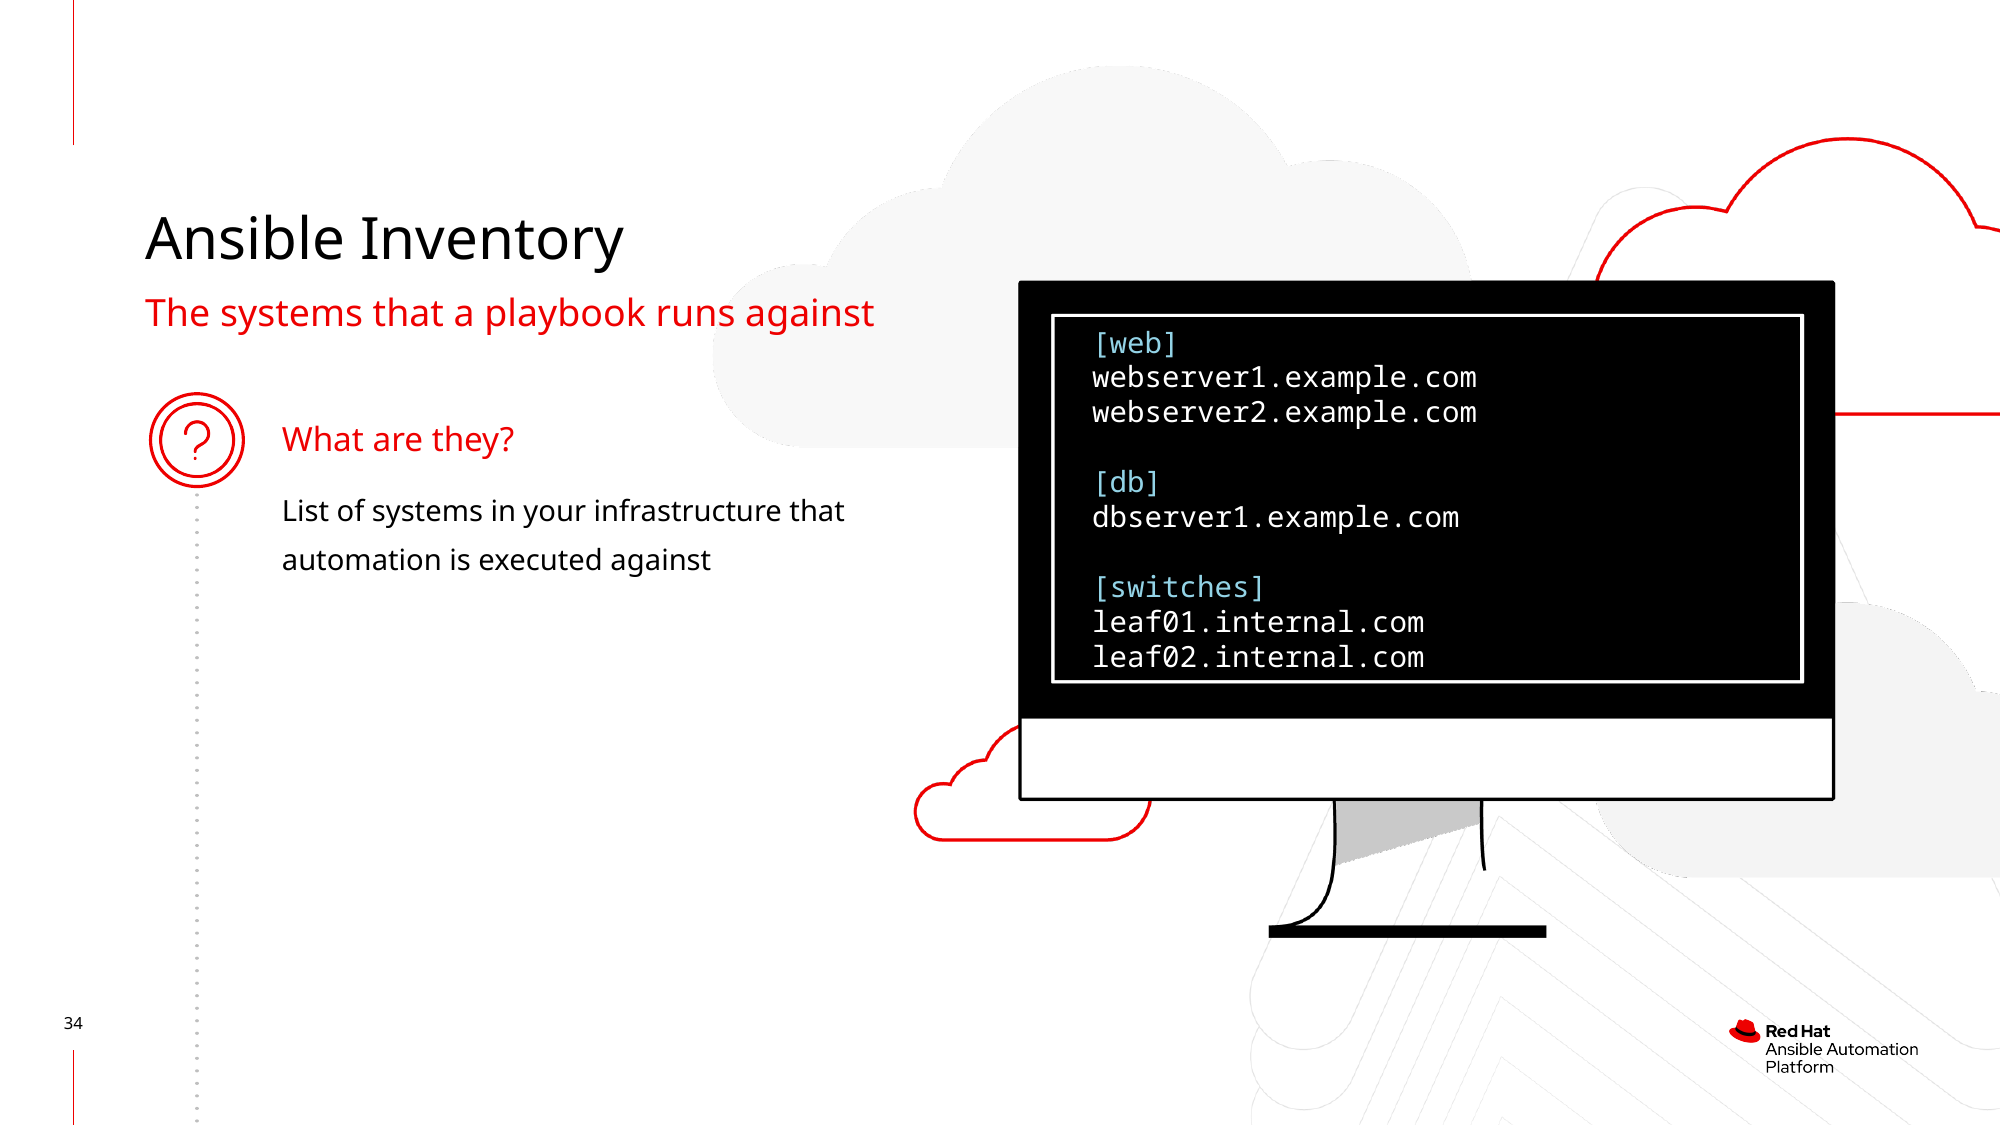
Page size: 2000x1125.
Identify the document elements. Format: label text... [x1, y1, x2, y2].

text_box The systems that a playbook runs against [145, 272, 707, 320]
text_box What are they? List of systems in your infrastructure that automation is executed against [281, 412, 707, 675]
picture [0, 0, 2000, 1125]
slide_number ‹#› [13, 1012, 134, 1036]
text_box Ansible Inventory [145, 180, 707, 272]
